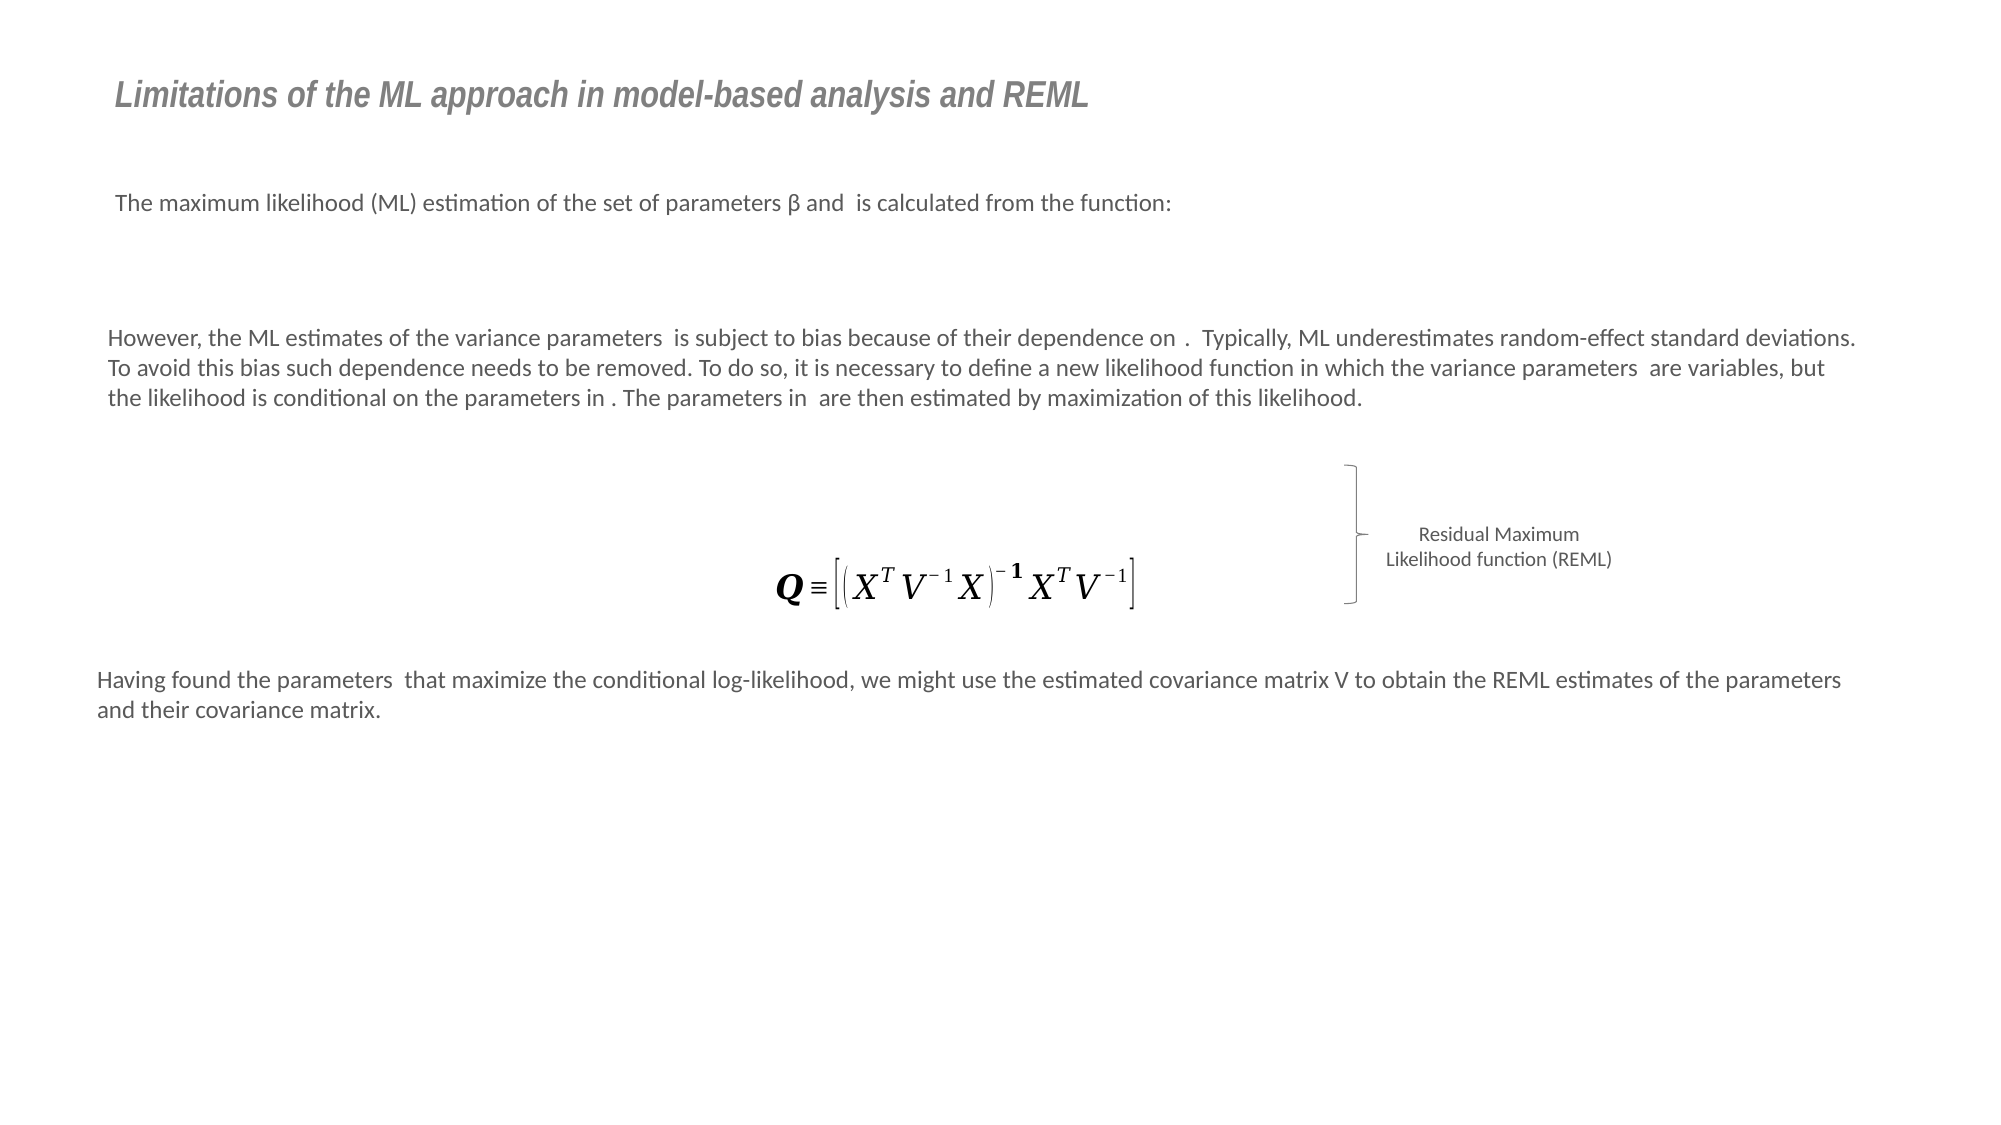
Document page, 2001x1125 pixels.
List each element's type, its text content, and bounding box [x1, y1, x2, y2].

text_box [1344, 464, 1366, 605]
text_box Limitations of the ML approach in model-based analysis and REML [100, 62, 1105, 123]
text_box Residual Maximum Likelihood function (REML) [1366, 513, 1633, 554]
